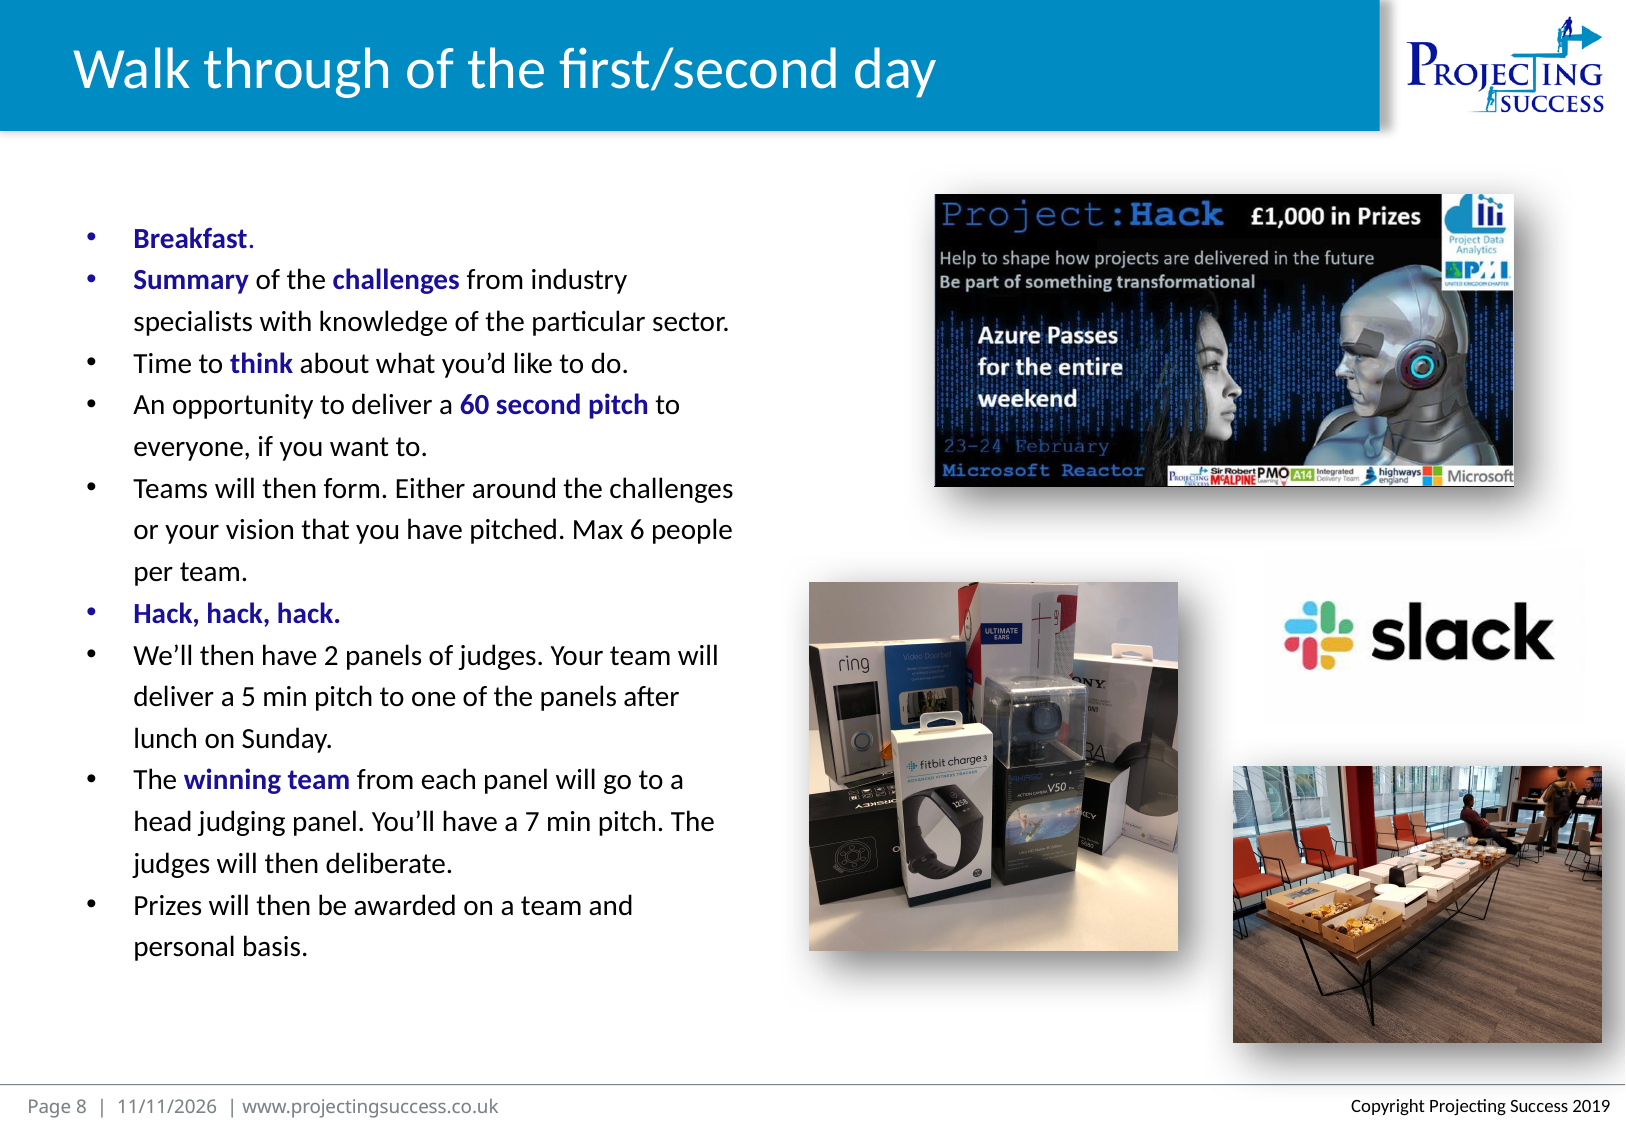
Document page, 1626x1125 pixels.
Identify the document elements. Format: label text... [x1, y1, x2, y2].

text_box Walk through of the first/second day [0, 0, 1381, 132]
picture [1400, 11, 1609, 119]
picture [1264, 550, 1585, 730]
text_box Breakfast. Summary of the challenges from industry specialists with knowledge of the particular sector. Time to think about what you’d like to do. An opportunity to deliver a 60 second pitch to everyone, if you want to. Teams will then form. Either around the challenges or your vision that you have pitched. Max 6 people per team. Hack, hack, hack. We’ll then have 2 panels of judges. Your team will deliver a 5 min pitch to one of the panels after lunch on Sunday. The winning team from each panel will go to a head judging panel. You’ll have a 7 min pitch. The judges will then deliberate. Prizes will then be awarded on a team and personal basis. [71, 204, 755, 970]
picture [1233, 766, 1602, 1043]
picture [934, 194, 1514, 487]
picture [809, 582, 1178, 951]
